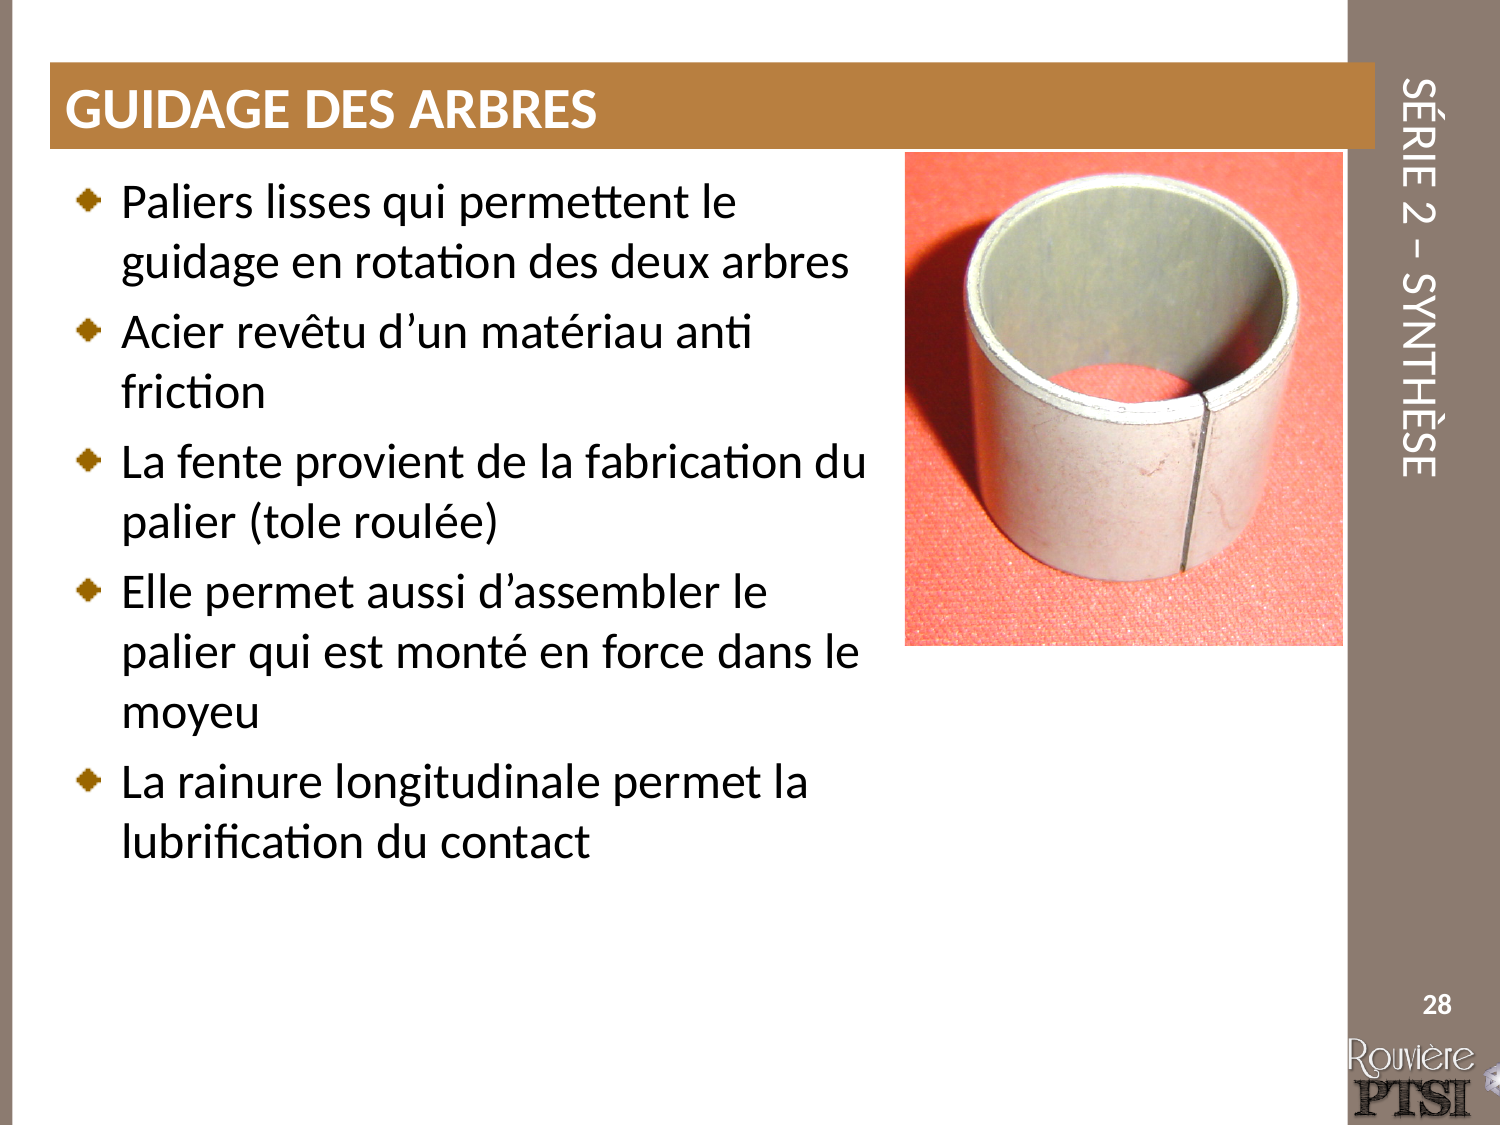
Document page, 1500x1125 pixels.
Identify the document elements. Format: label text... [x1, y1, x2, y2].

list Paliers lisses qui permettent le guidage en rotation des deux arbres Acier revêtu d’un matériau anti friction La fente provient de la fabrication du palier (tole roulée) Elle permet aussi d’assembler le palier qui est monté en force dans le moyeu La rainure longitudinale permet la lubrification du contact [49, 160, 906, 1026]
list Guidage des arbres [49, 62, 1376, 150]
picture [65, 570, 101, 606]
picture [65, 180, 101, 216]
slide_number 28 [1357, 978, 1500, 1026]
picture [65, 310, 101, 346]
picture [65, 440, 101, 476]
picture [1347, 1037, 1500, 1122]
picture [65, 760, 101, 796]
picture [904, 152, 1344, 646]
